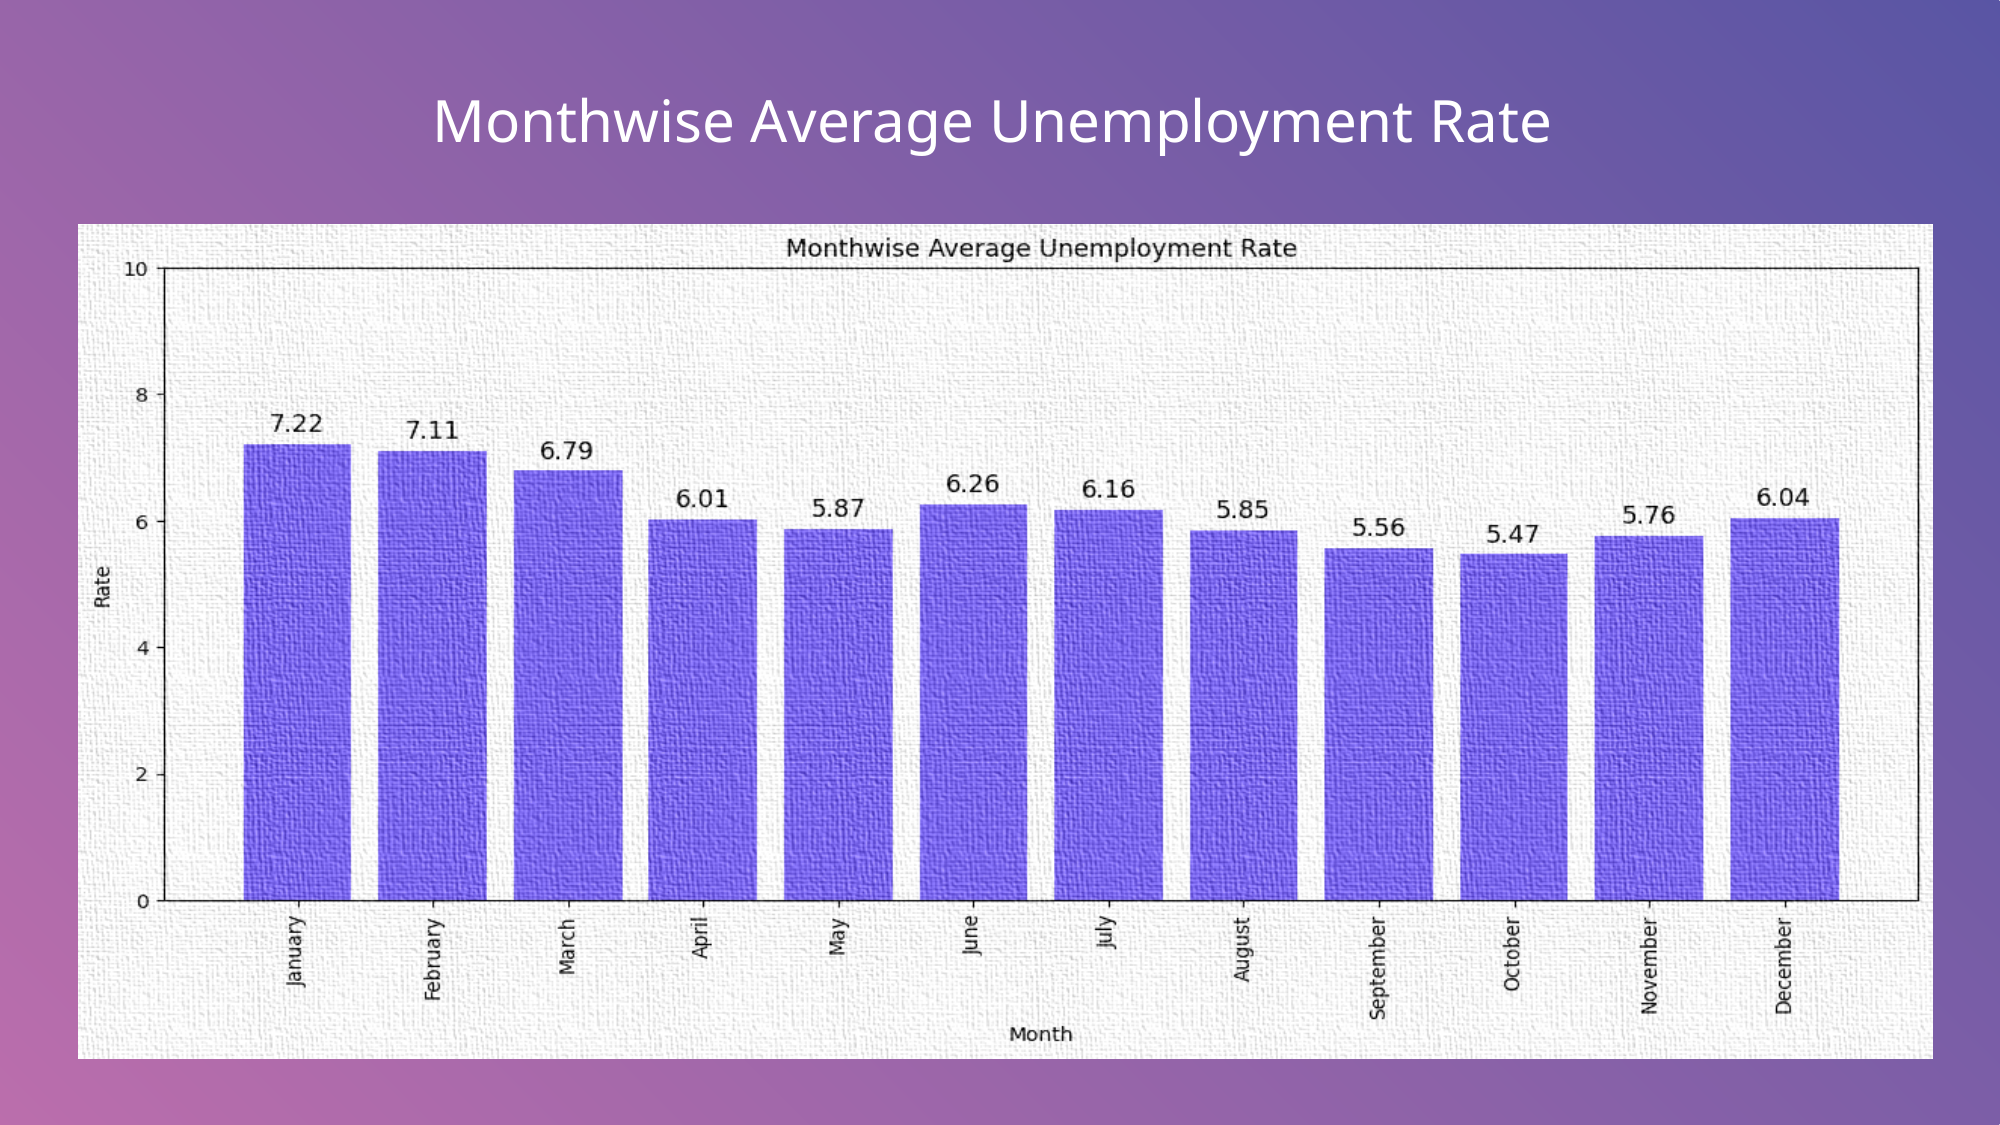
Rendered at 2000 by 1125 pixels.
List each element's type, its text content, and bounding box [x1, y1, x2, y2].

title Monthwise Average Unemployment Rate [349, 30, 1650, 222]
picture [78, 224, 1934, 1059]
